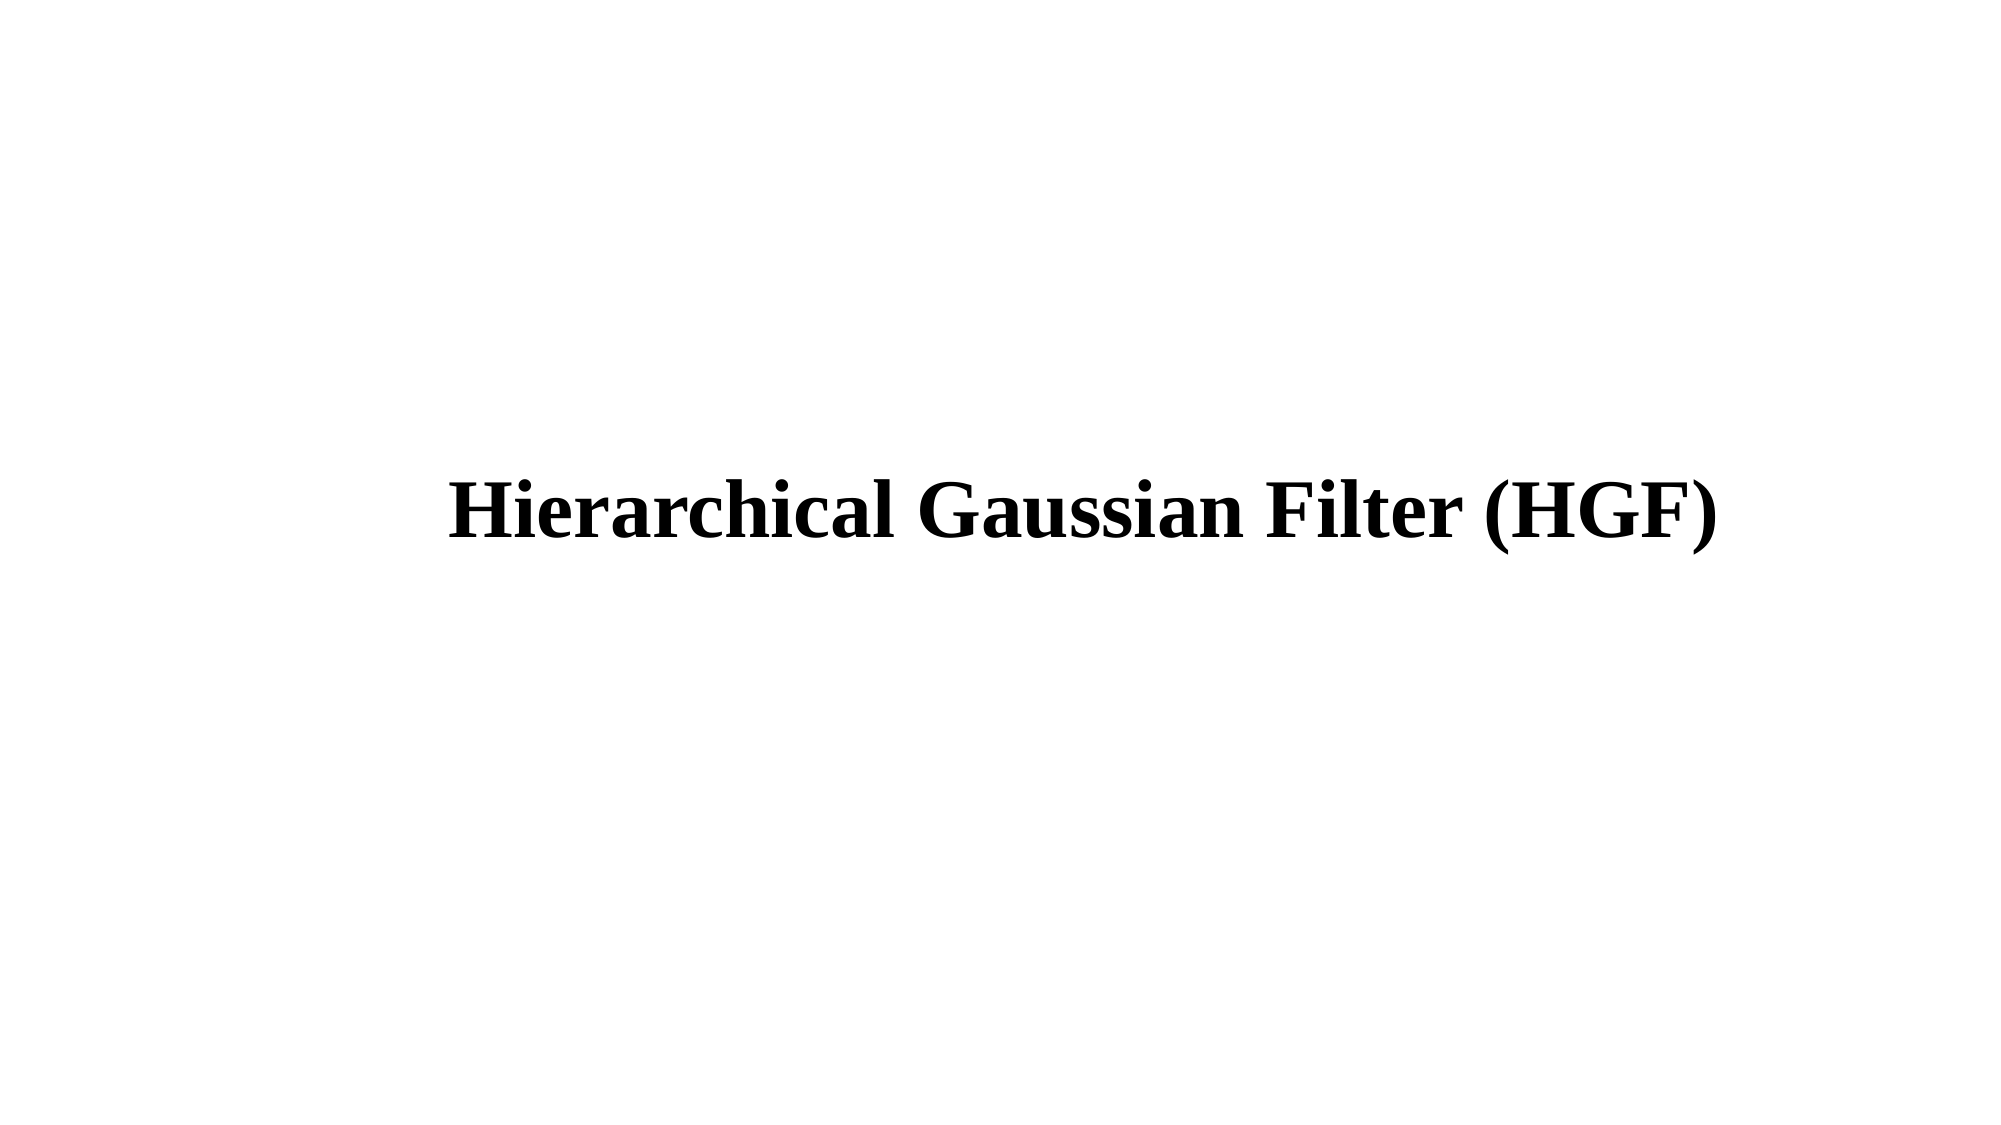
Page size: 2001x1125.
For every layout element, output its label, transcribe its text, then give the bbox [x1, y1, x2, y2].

text_box Hierarchical Gaussian Filter (HGF) [433, 446, 1822, 562]
